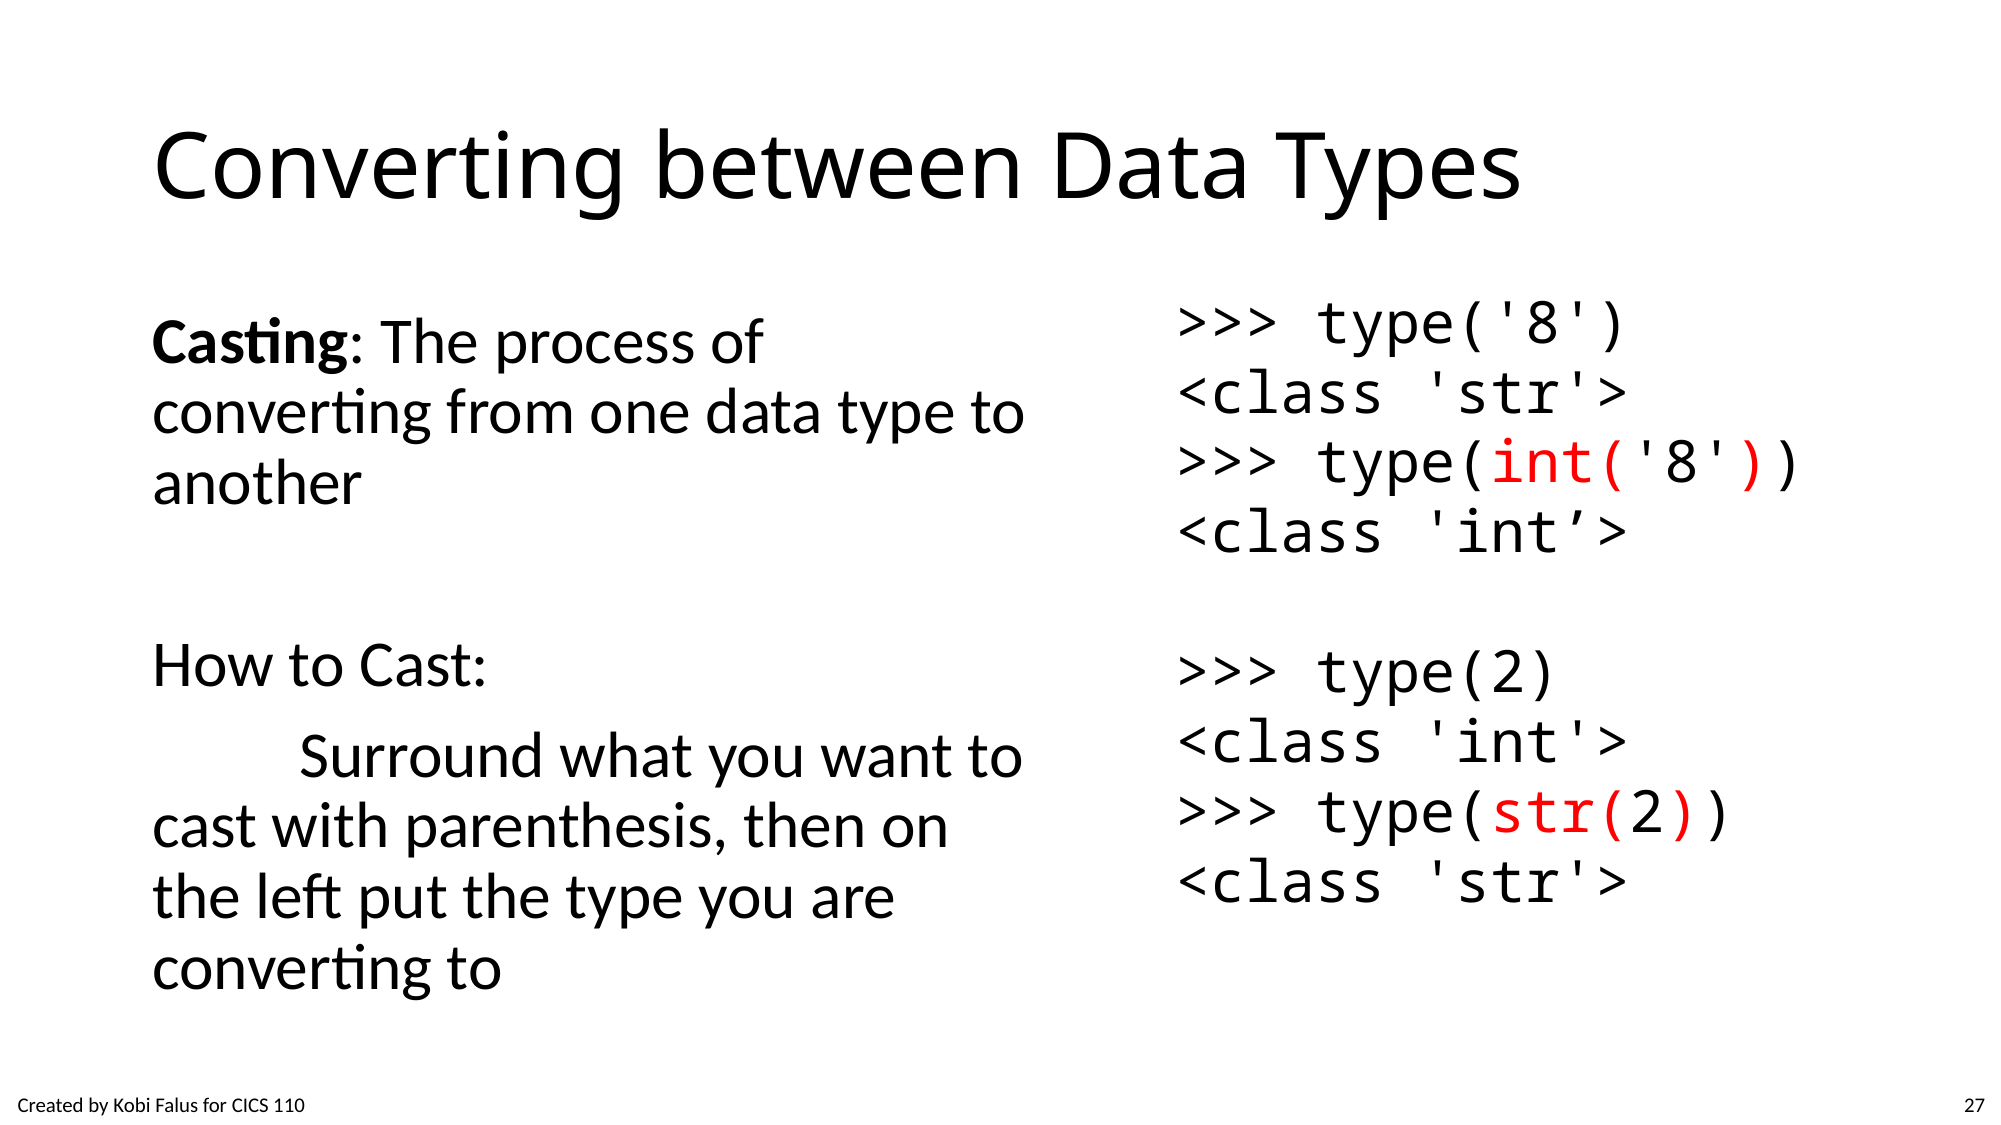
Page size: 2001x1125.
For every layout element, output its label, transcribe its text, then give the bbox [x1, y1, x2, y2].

text_box >>> type('8') <class 'str'> >>> type(int('8')) <class 'int’> >>> type(2) <class 'int'> >>> type(str(2)) <class 'str'> [1160, 277, 1820, 922]
title Converting between Data Types [137, 59, 1863, 278]
list Casting: The process of converting from one data type to another How to Cast: Surround what you want to cast with parenthesis, then on the left put the type you are converting to [137, 299, 1044, 1014]
